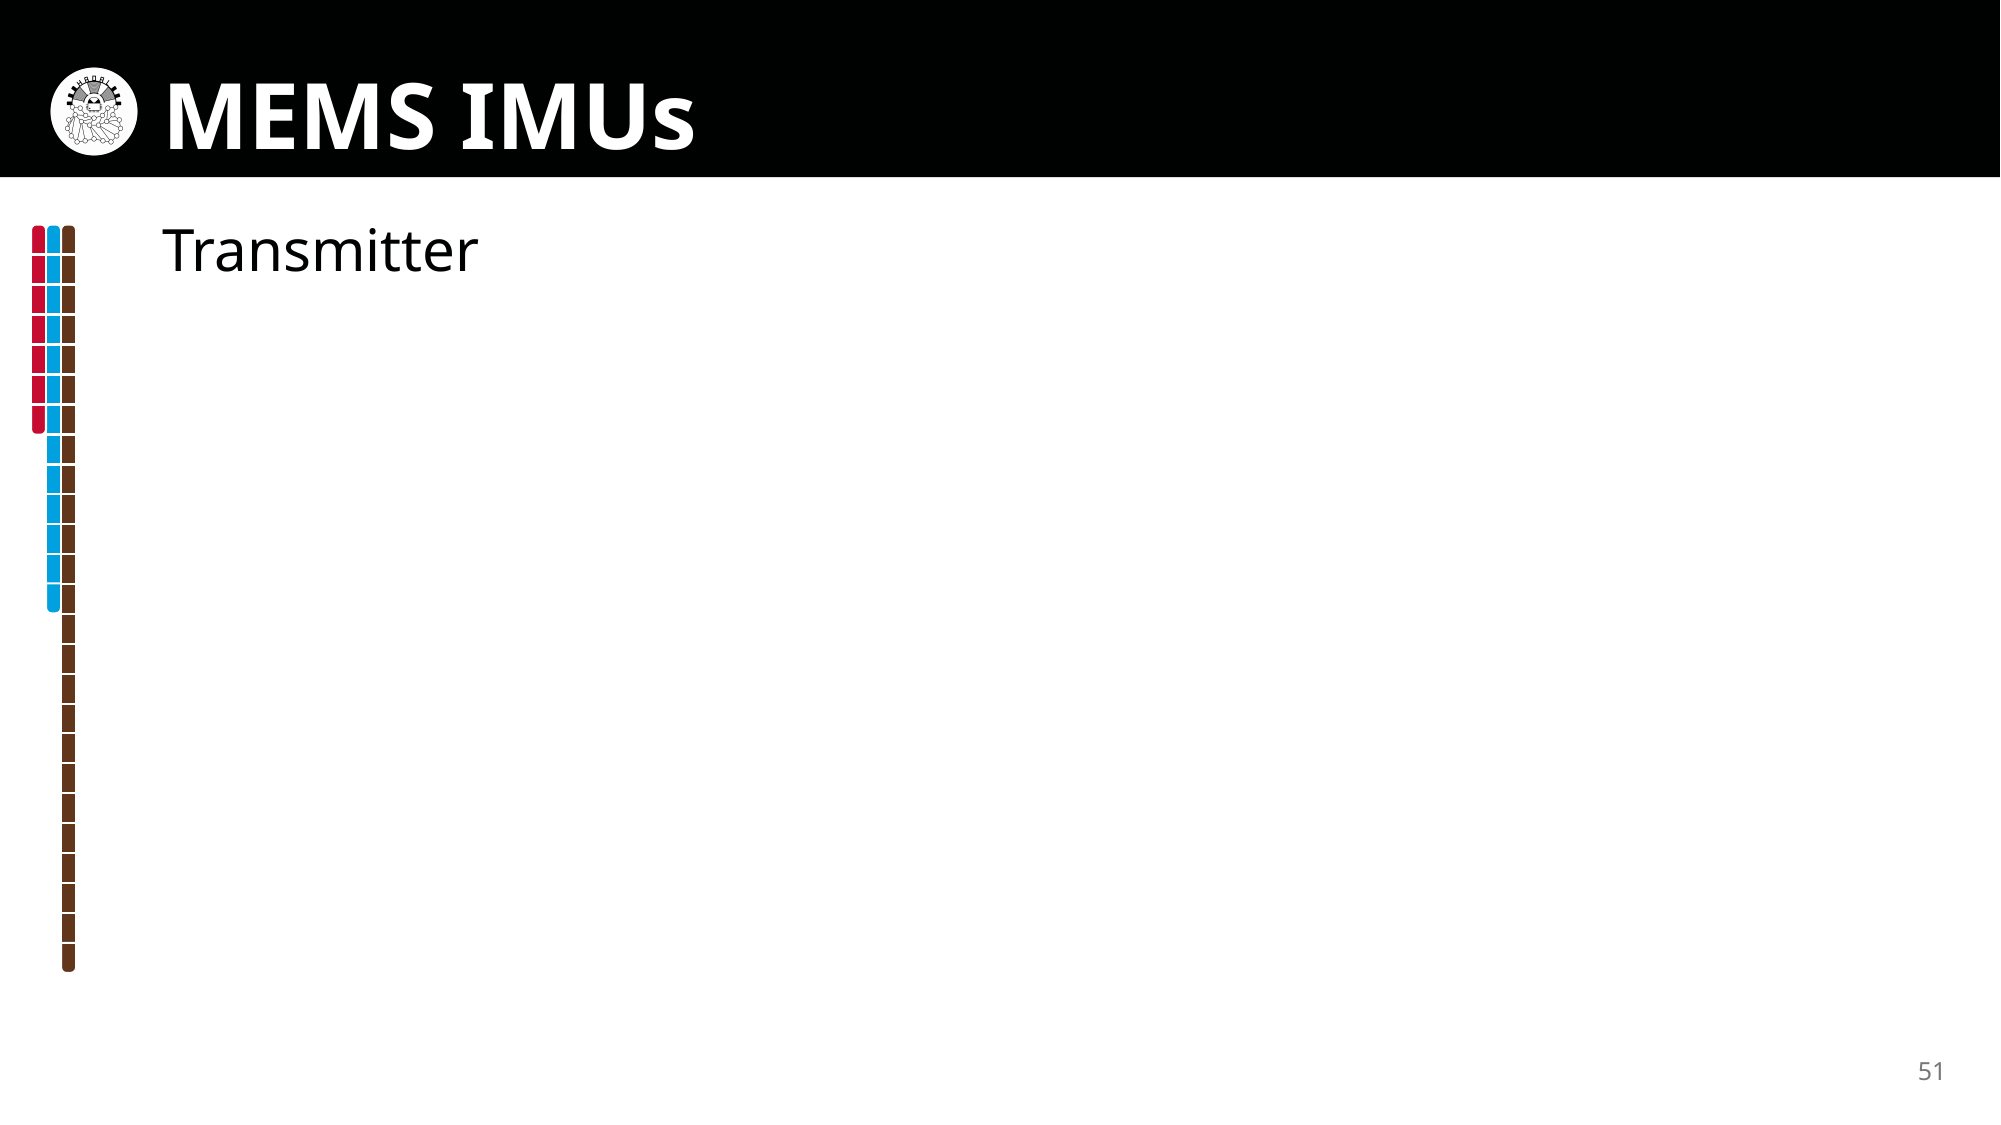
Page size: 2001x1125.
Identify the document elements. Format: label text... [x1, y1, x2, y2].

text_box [29, 221, 78, 977]
picture [50, 67, 138, 156]
title MEMS IMUs [147, 0, 2000, 178]
list Transmitter [147, 205, 1873, 1019]
slide_number 51 [1511, 1042, 1962, 1103]
